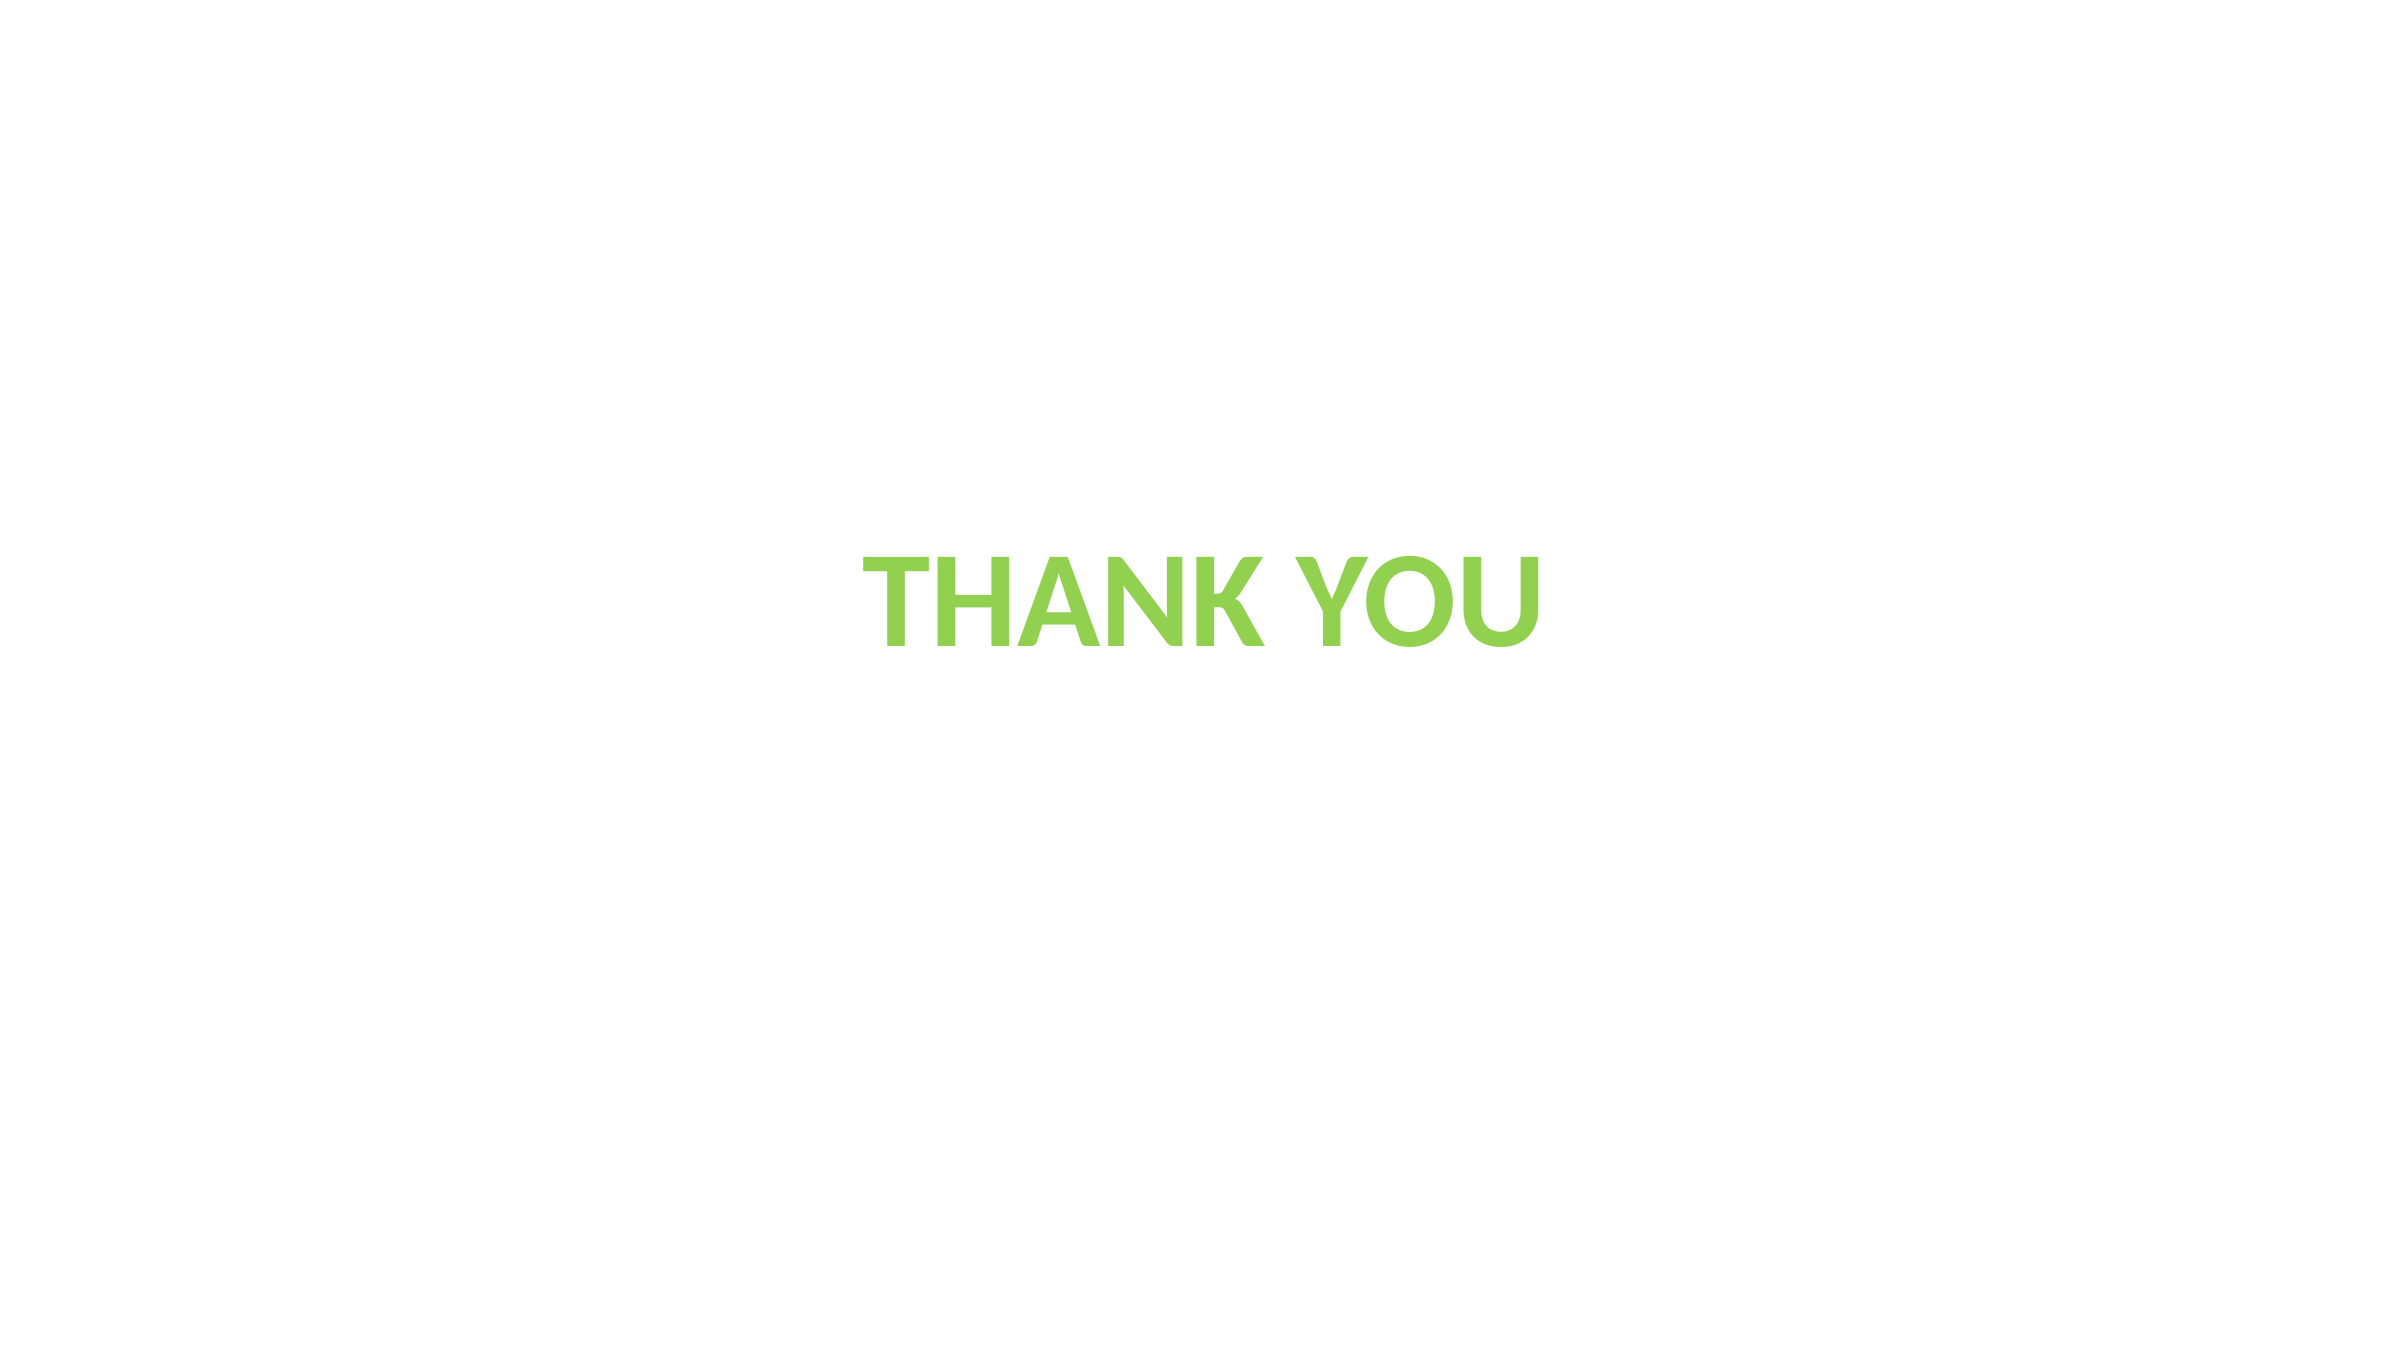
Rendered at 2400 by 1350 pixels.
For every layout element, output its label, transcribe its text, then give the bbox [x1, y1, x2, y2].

text_box THANK YOU [599, 608, 1800, 682]
